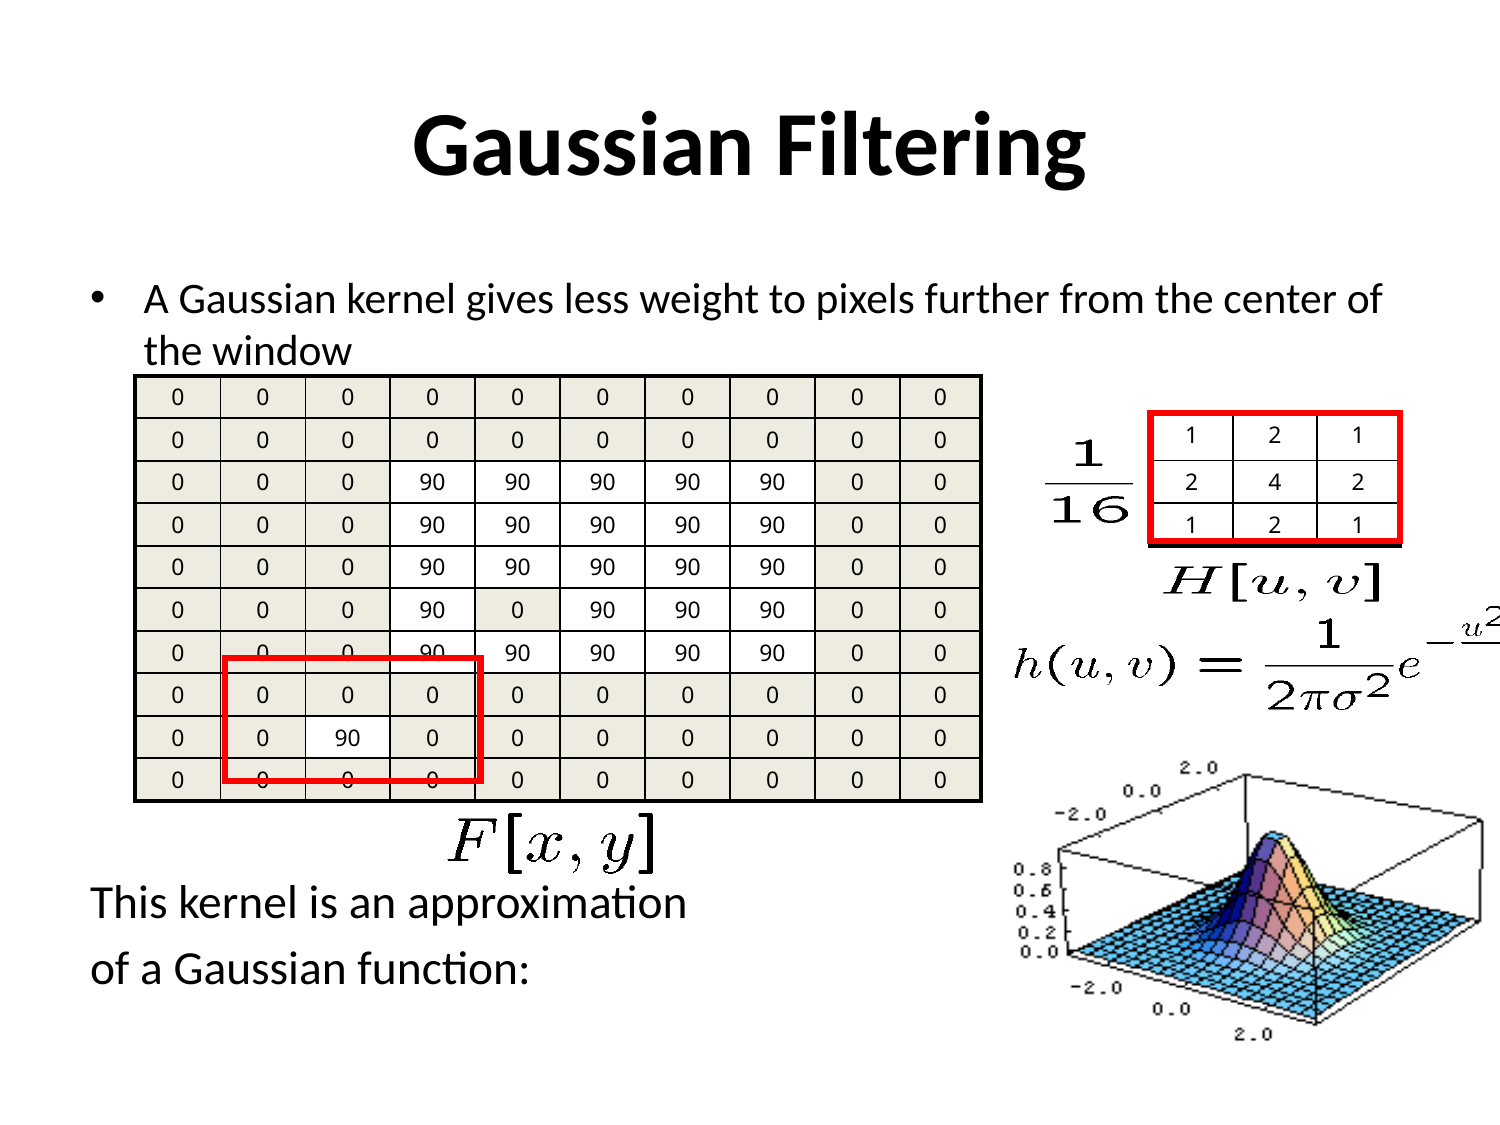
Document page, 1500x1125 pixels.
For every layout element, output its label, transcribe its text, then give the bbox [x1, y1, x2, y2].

table_cell 0 [731, 759, 814, 799]
table_cell 0 [816, 589, 899, 630]
table_cell 90 [646, 462, 729, 502]
table_cell 0 [137, 589, 220, 630]
table_cell 0 [901, 717, 979, 757]
table_cell 0 [731, 717, 814, 757]
table_header 0 [561, 378, 644, 417]
table_cell 0 [137, 759, 220, 799]
picture [1012, 604, 1500, 712]
table_cell 90 [646, 632, 729, 672]
table_cell 0 [816, 674, 899, 715]
table_cell 90 [476, 504, 559, 545]
table_cell 90 [731, 632, 814, 672]
table_cell 0 [476, 759, 559, 799]
table_cell 90 [731, 462, 814, 502]
table_cell 0 [391, 782, 474, 799]
table_cell 0 [221, 674, 225, 715]
table_cell 90 [646, 547, 729, 587]
table_cell 90 [646, 504, 729, 545]
table_cell 0 [391, 419, 474, 460]
table_cell 0 [137, 547, 220, 587]
table_header 0 [476, 378, 559, 417]
table_header 0 [137, 378, 220, 417]
table_cell 0 [901, 504, 979, 545]
table_cell 0 [476, 589, 559, 630]
table_cell 0 [901, 674, 979, 715]
table_cell 0 [561, 759, 644, 799]
table_cell 0 [306, 782, 389, 799]
table_cell 0 [816, 547, 899, 587]
table_cell 0 [816, 504, 899, 545]
table_cell 90 [646, 589, 729, 630]
table_cell 0 [221, 504, 305, 545]
table_cell 0 [137, 419, 220, 460]
table_header 0 [816, 378, 899, 417]
table_cell 0 [137, 632, 220, 672]
table_cell 0 [306, 419, 389, 460]
table_header 0 [306, 378, 389, 417]
picture [1043, 437, 1134, 524]
table_cell 0 [901, 759, 979, 799]
table_cell 0 [137, 674, 220, 715]
table_header 0 [901, 378, 979, 417]
table_cell 90 [476, 462, 559, 502]
table_cell 0 [221, 462, 305, 502]
table_cell 90 [391, 462, 474, 502]
table_cell 90 [391, 504, 474, 545]
table_cell 0 [481, 674, 559, 715]
table_cell 90 [391, 632, 474, 657]
table_cell 0 [816, 717, 899, 757]
table_cell 0 [816, 419, 899, 460]
table_header 0 [731, 378, 814, 417]
picture [444, 812, 654, 876]
table_cell 0 [901, 419, 979, 460]
table_cell 0 [646, 717, 729, 757]
table_cell 90 [391, 589, 474, 630]
table_cell 90 [476, 632, 559, 672]
table_cell 0 [306, 547, 389, 587]
title Gaussian Filtering [75, 45, 1425, 233]
table_cell 90 [391, 547, 474, 587]
table_cell 90 [731, 504, 814, 545]
text_box [225, 657, 481, 782]
table_cell 90 [731, 547, 814, 587]
table_cell 0 [306, 589, 389, 630]
text_box [1150, 412, 1400, 542]
table_cell 0 [137, 717, 220, 757]
table_cell 0 [816, 759, 899, 799]
table_cell 90 [476, 547, 559, 587]
table_cell 0 [137, 462, 220, 502]
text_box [999, 749, 1500, 1058]
table_cell 0 [731, 674, 814, 715]
table_cell 0 [901, 589, 979, 630]
table_cell 0 [816, 462, 899, 502]
table_cell 0 [646, 674, 729, 715]
table_cell 0 [306, 462, 389, 502]
table_cell 90 [561, 462, 644, 502]
table_header 0 [391, 378, 474, 417]
table_cell 0 [221, 589, 305, 630]
table_cell 90 [561, 547, 644, 587]
table_cell 0 [137, 504, 220, 545]
table_cell 0 [816, 632, 899, 672]
table_cell 0 [221, 419, 305, 460]
table_cell 0 [221, 717, 225, 757]
table_cell 0 [731, 419, 814, 460]
table_cell 0 [306, 504, 389, 545]
table_cell 0 [221, 547, 305, 587]
table_header 0 [646, 378, 729, 417]
table_cell 90 [561, 632, 644, 672]
picture [1160, 561, 1380, 602]
table_cell 0 [901, 462, 979, 502]
table_cell 0 [561, 419, 644, 460]
table_cell 0 [646, 419, 729, 460]
table_cell 0 [476, 419, 559, 460]
table_header 0 [221, 378, 305, 417]
table_cell 0 [306, 632, 389, 657]
table_cell 0 [561, 674, 644, 715]
table_cell 0 [901, 632, 979, 672]
table_cell 0 [561, 717, 644, 757]
table_cell 0 [221, 632, 305, 672]
table_cell 0 [481, 717, 559, 757]
list A Gaussian kernel gives less weight to pixels further from the center of the window This kernel is an approximation of a Gaussian function: [75, 262, 1425, 1005]
table_cell 0 [221, 759, 305, 799]
table_cell 90 [561, 504, 644, 545]
table_cell 0 [646, 759, 729, 799]
table_cell 0 [901, 547, 979, 587]
table_cell 90 [561, 589, 644, 630]
table_cell 90 [731, 589, 814, 630]
